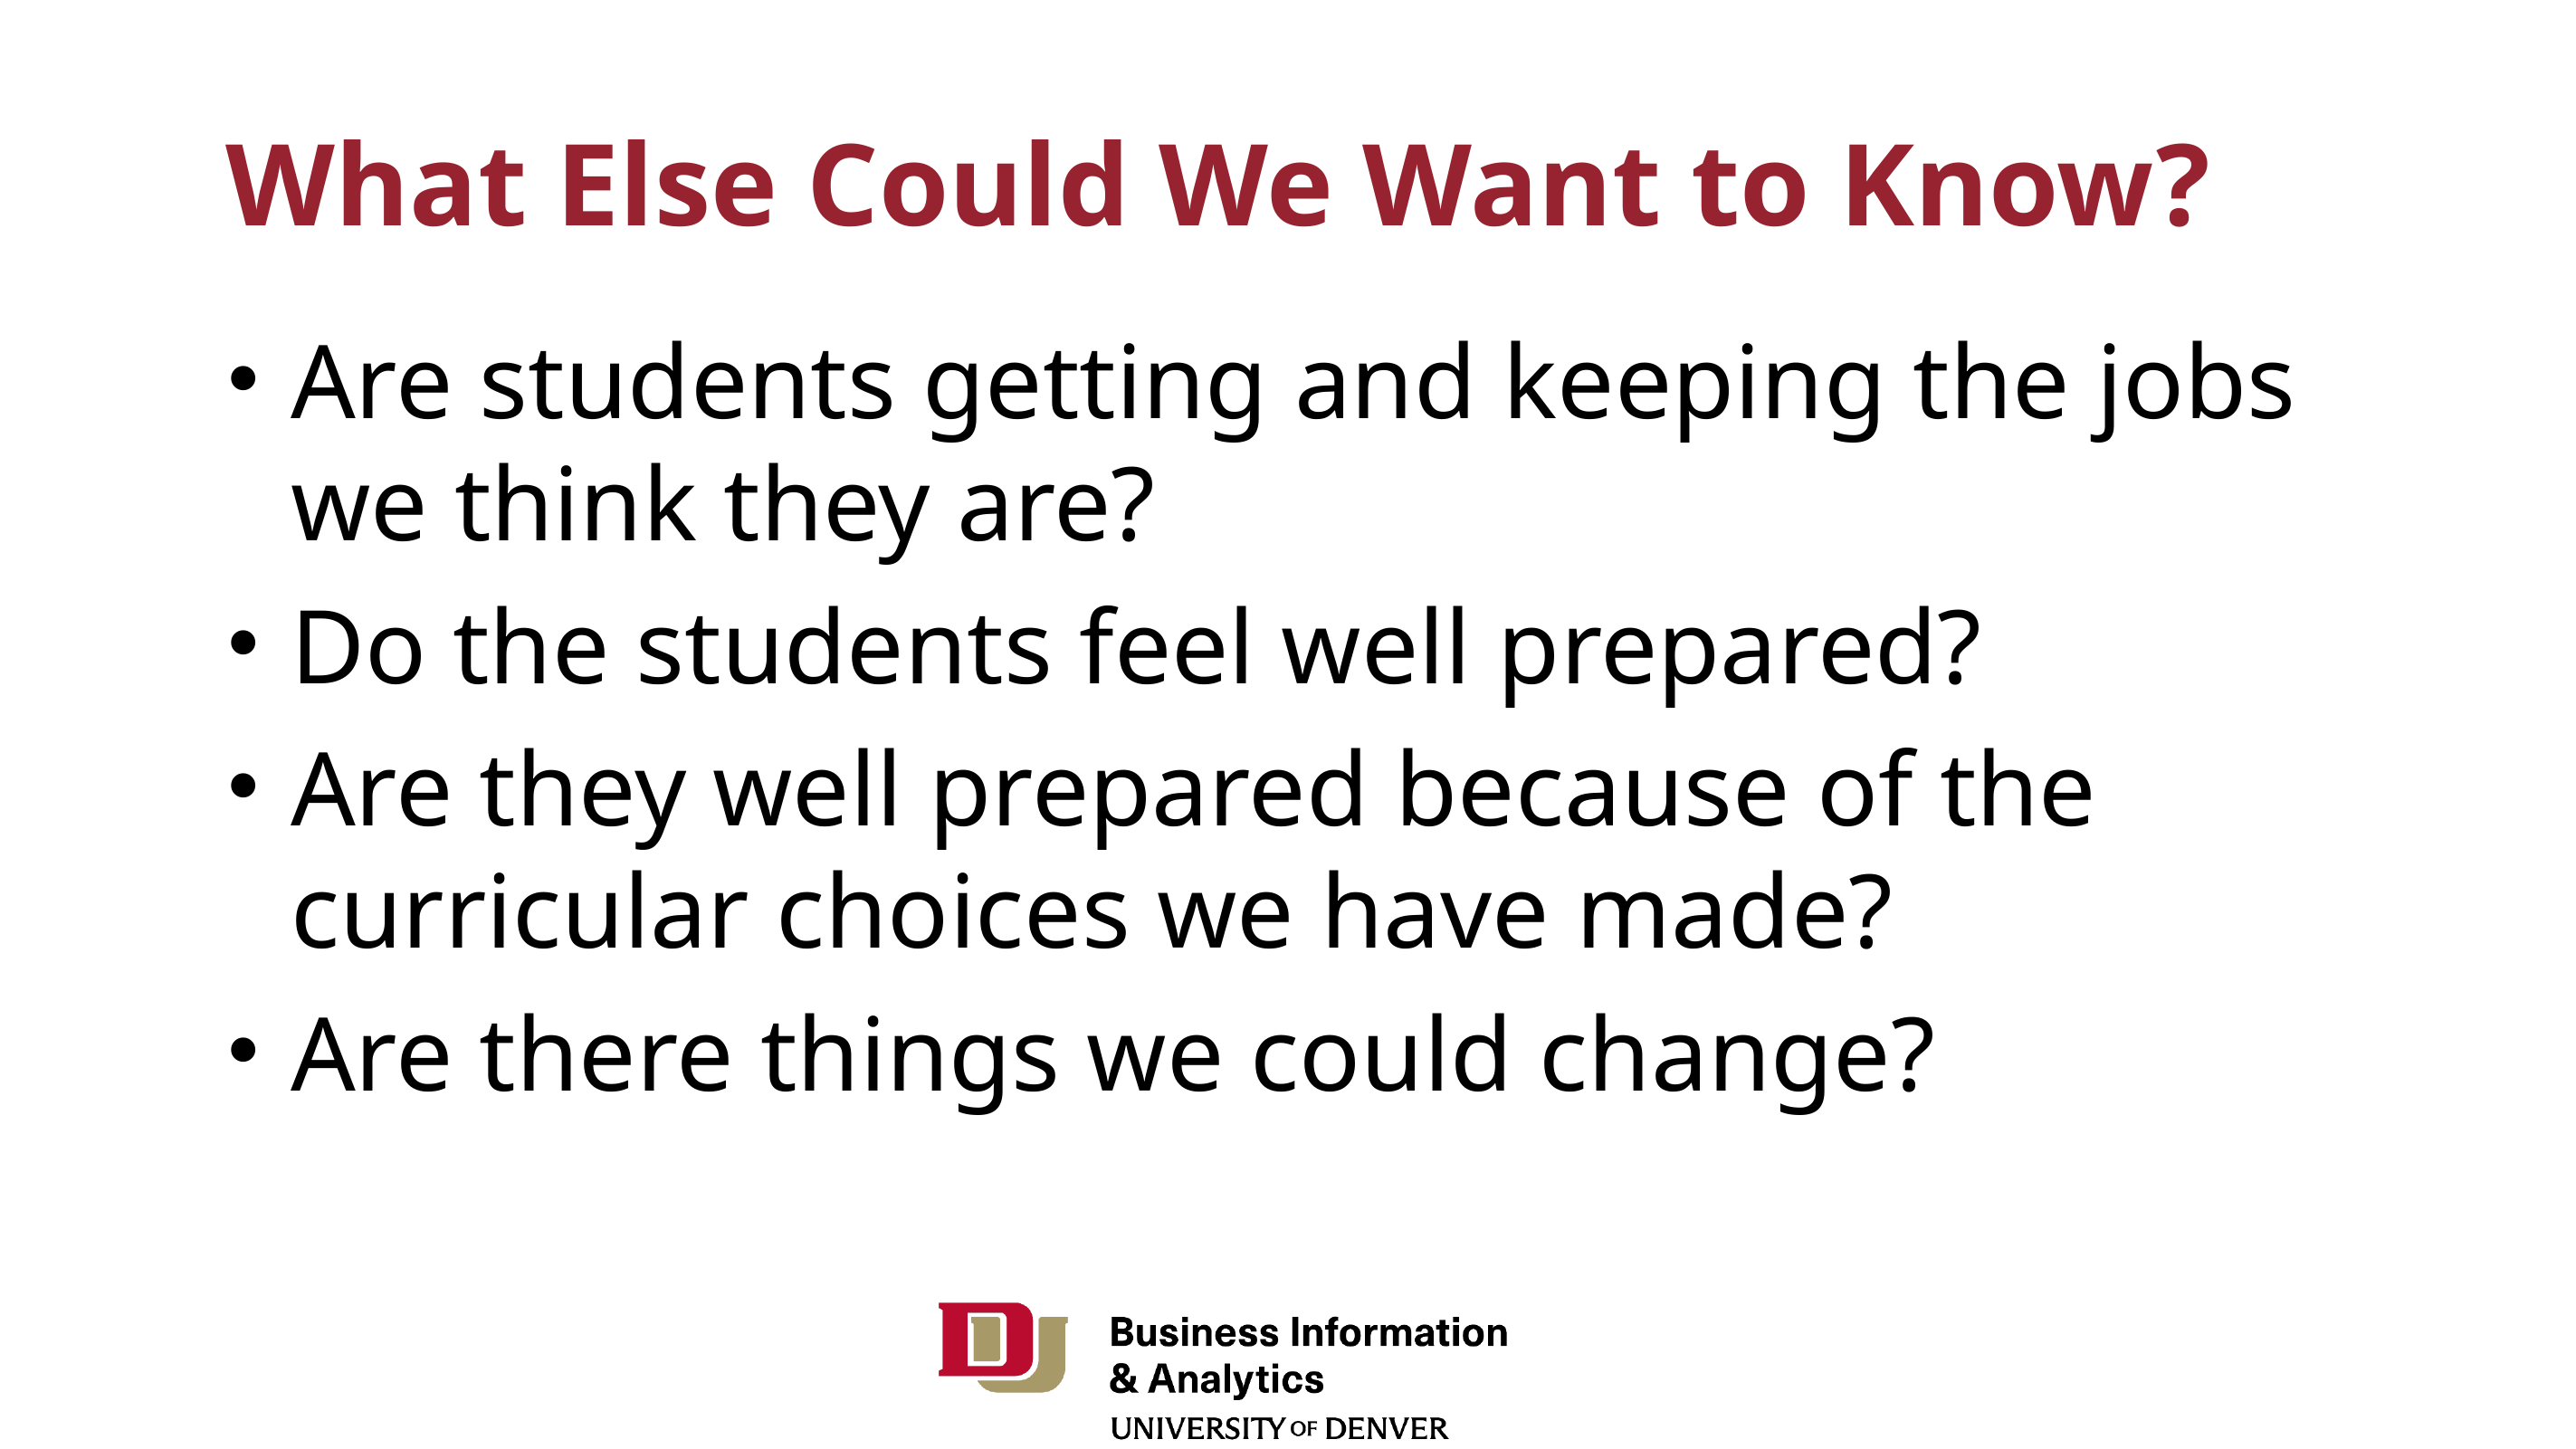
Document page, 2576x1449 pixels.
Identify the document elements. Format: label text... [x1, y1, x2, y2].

picture [937, 1301, 1508, 1441]
list Are students getting and keeping the jobs we think they are? Do the students feel well prepared? Are they well prepared because of the curricular choices we have made? Are there things we could change? [225, 317, 2354, 1188]
title What Else Could We Want to Know? [225, 113, 2354, 283]
